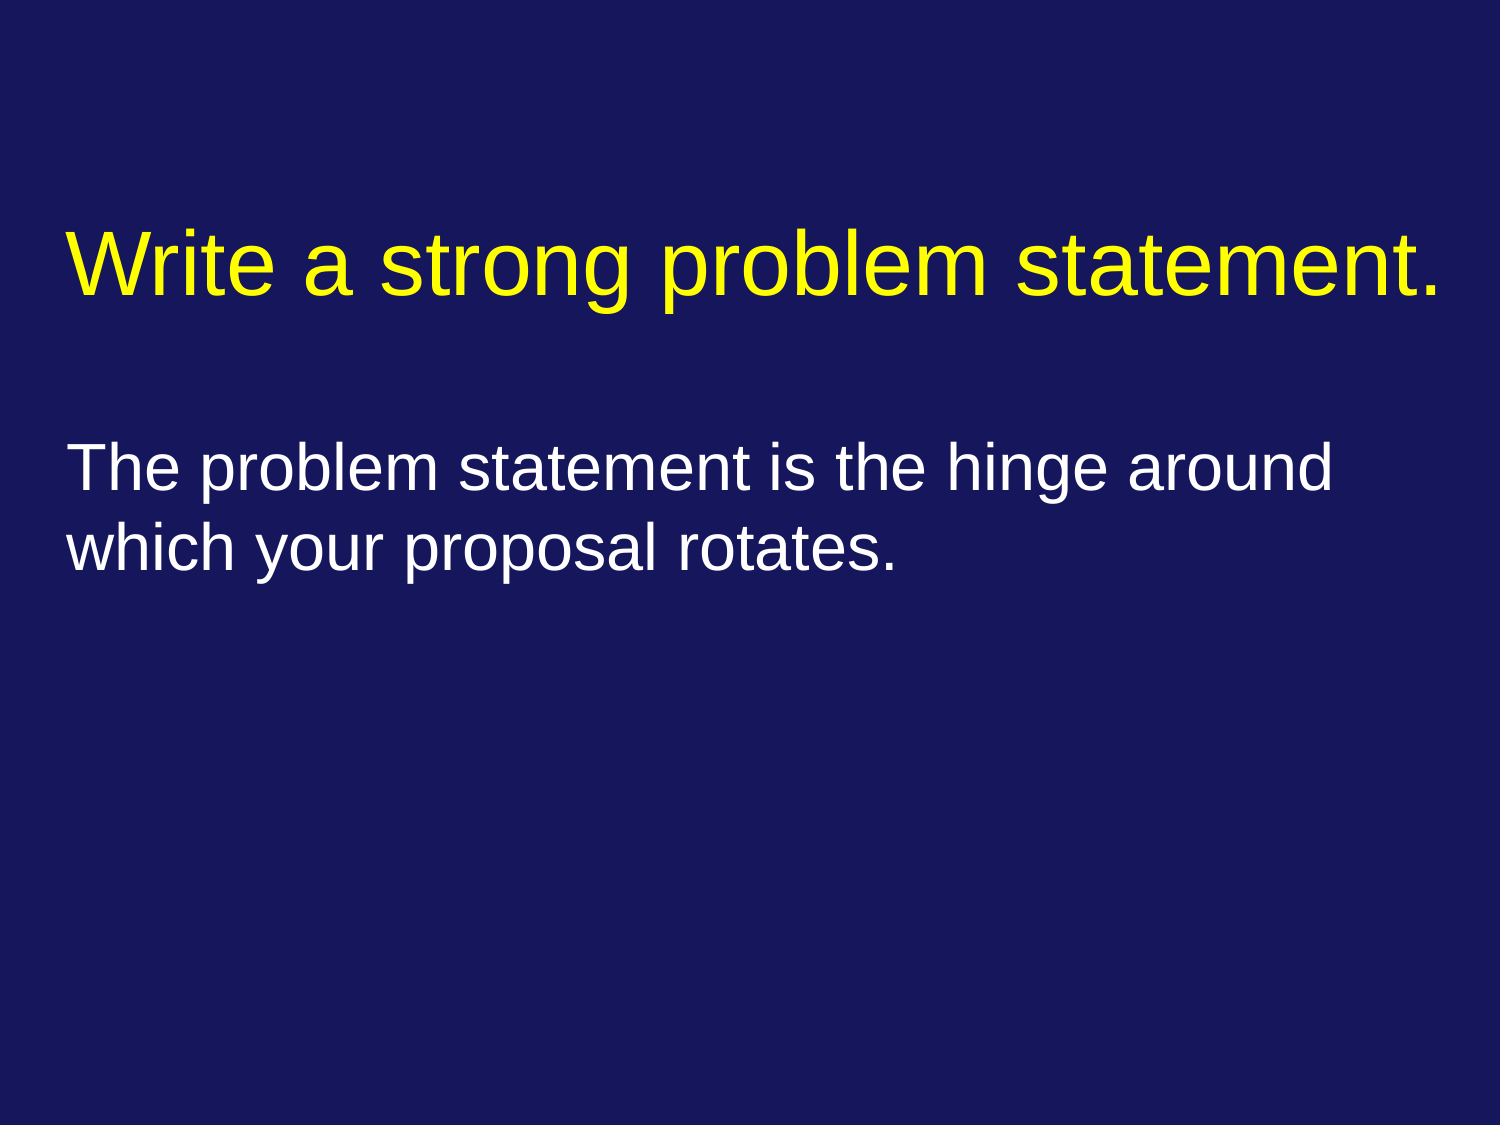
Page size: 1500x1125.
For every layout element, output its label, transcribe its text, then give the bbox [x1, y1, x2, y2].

title Write a strong problem statement. The problem statement is the hinge around which your proposal rotates. [50, 112, 1475, 675]
